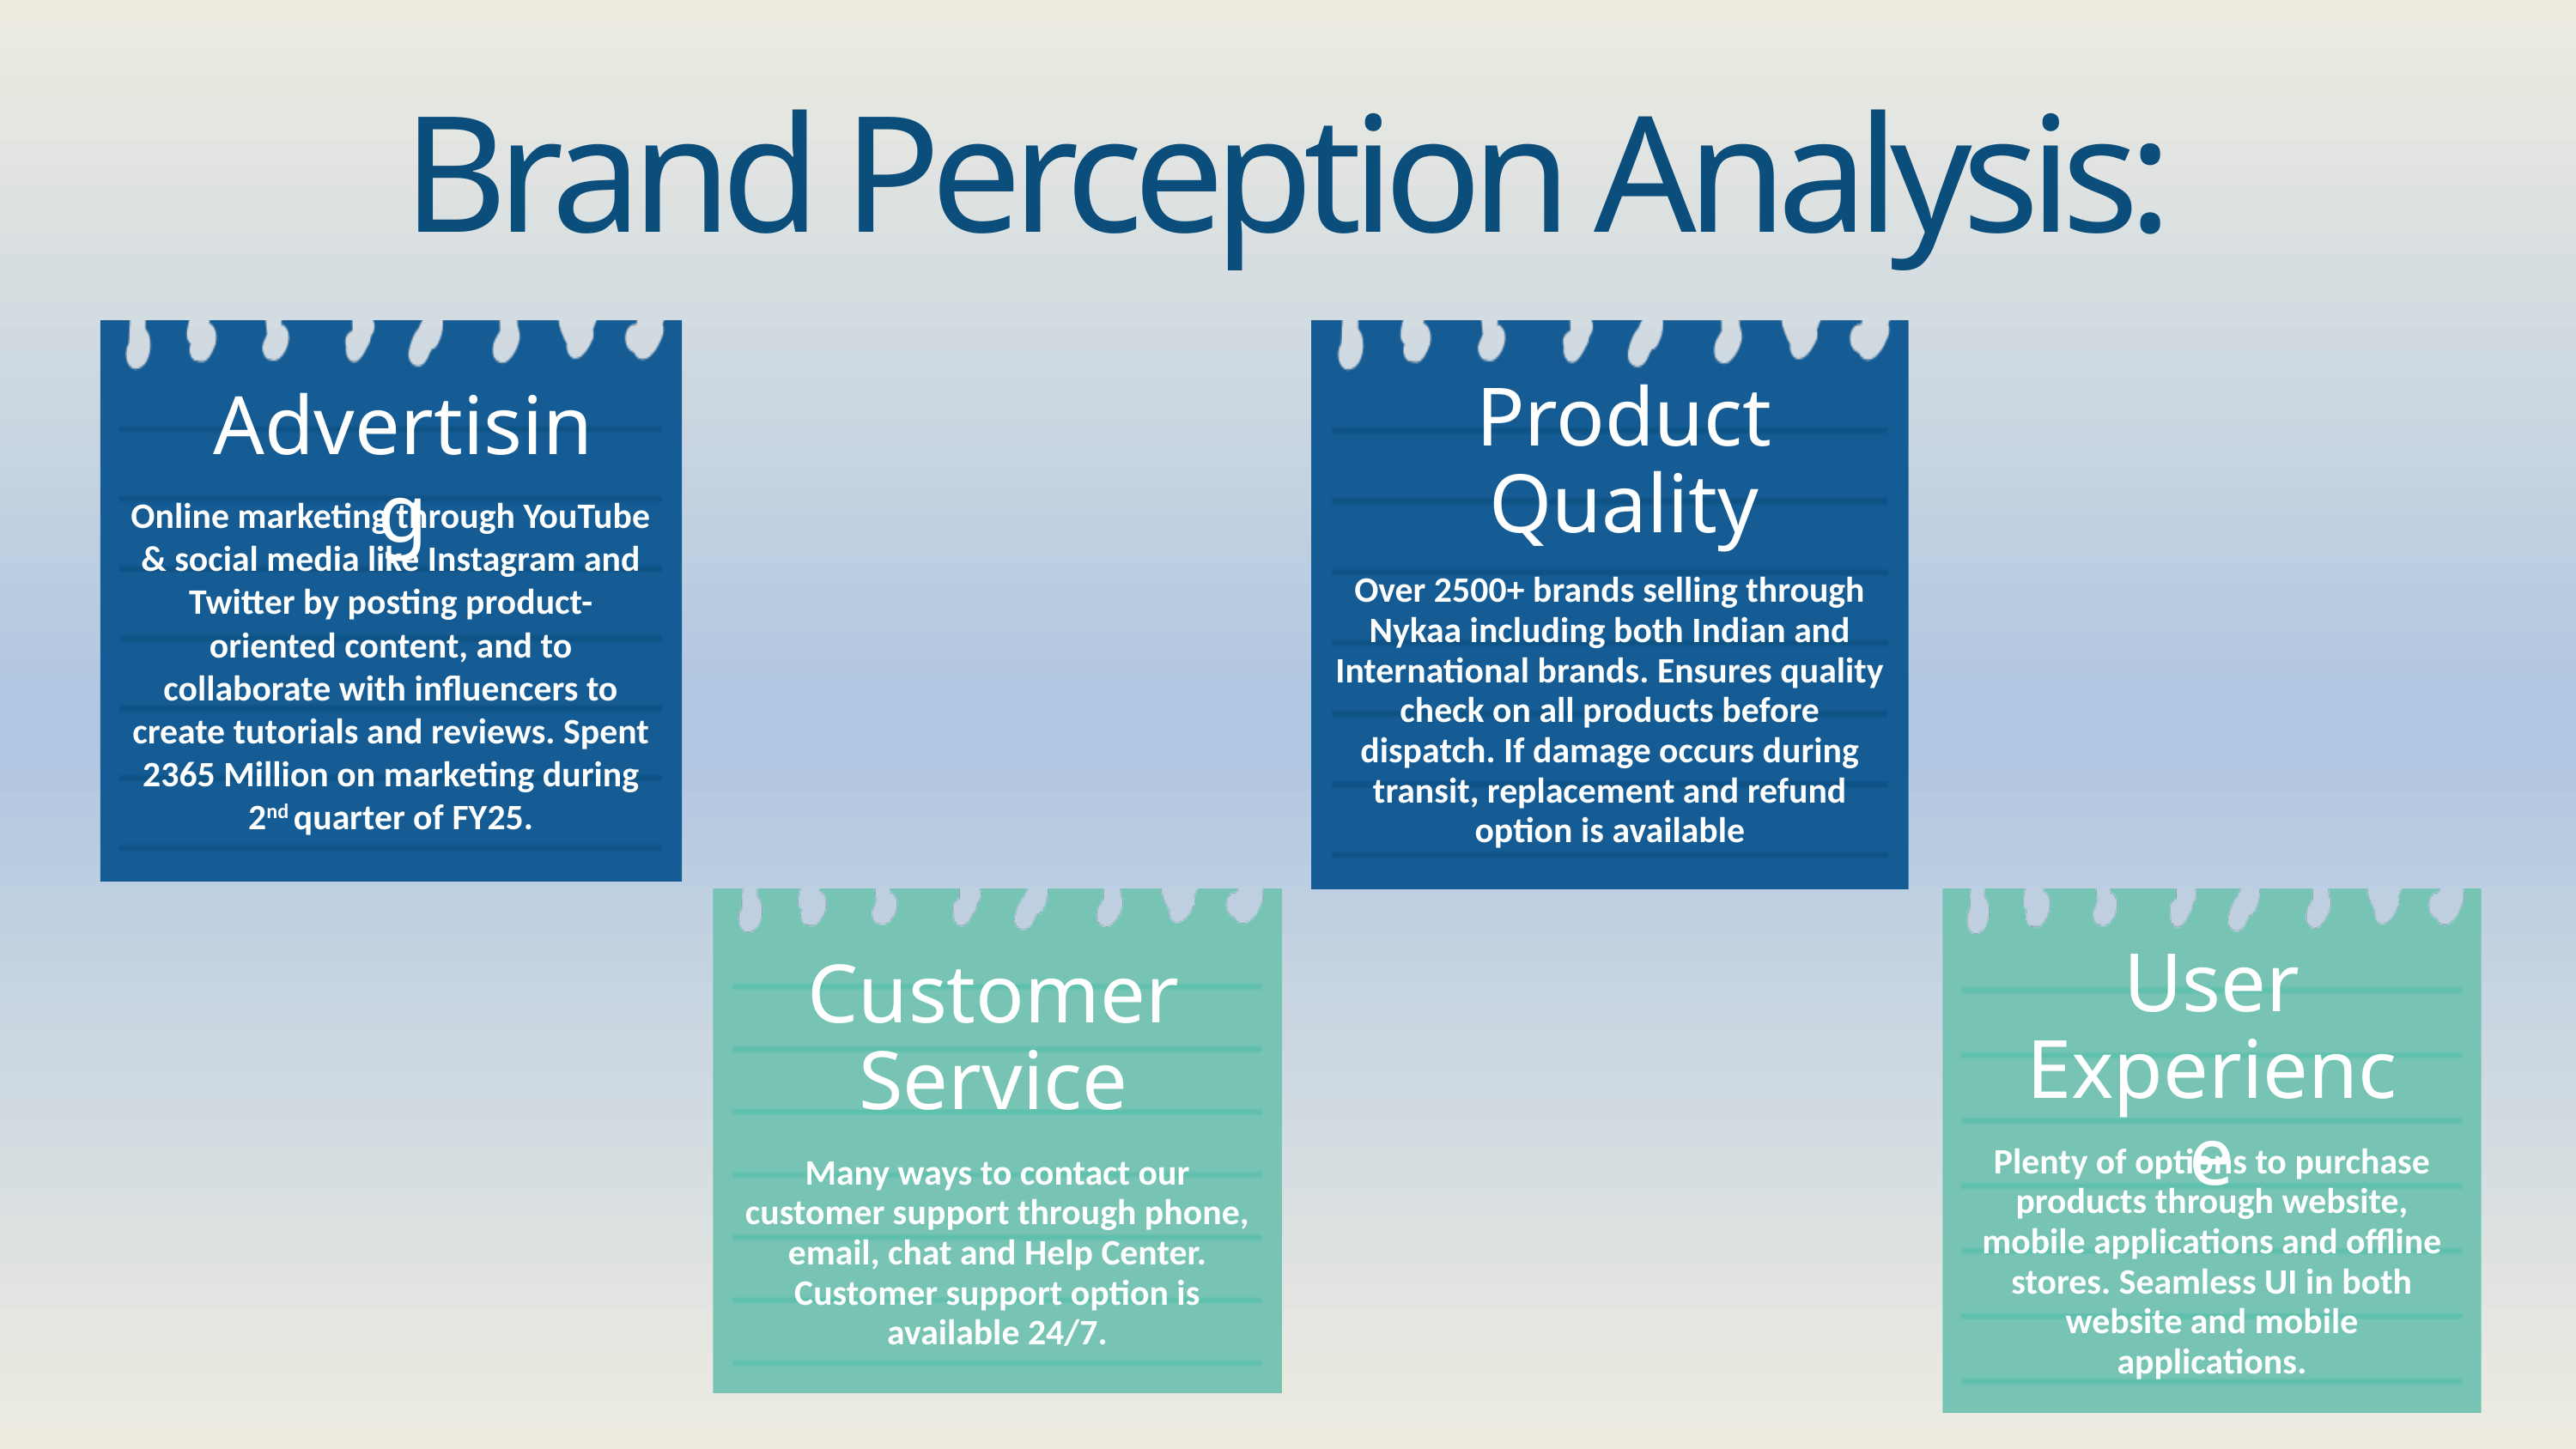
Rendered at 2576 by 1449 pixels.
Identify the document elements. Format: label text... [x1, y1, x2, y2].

text_box Plenty of options to purchase products through website, mobile applications and offline stores. Seamless UI in both website and mobile applications. [1975, 1140, 2449, 1381]
text_box [100, 320, 683, 882]
text_box Customer Service [756, 951, 1230, 1126]
text_box User Experience [2017, 940, 2407, 1140]
text_box [0, 0, 2576, 1449]
text_box Many ways to contact our customer support through phone, email, chat and Help Center. Customer support option is available 24/7. [744, 1151, 1250, 1352]
text_box [1942, 888, 2482, 1413]
text_box Online marketing through YouTube & social media like Instagram and Twitter by posting product-oriented content, and to collaborate with influencers to create tutorials and reviews. Spent 2365 Million on marketing during 2nd quarter of FY25. [125, 493, 656, 837]
text_box Advertising [205, 384, 601, 558]
text_box [713, 888, 1282, 1393]
text_box Brand Perception Analysis: [211, 109, 2365, 264]
text_box [1310, 320, 1909, 889]
text_box Product Quality [1394, 374, 1854, 549]
text_box Over 2500+ brands selling through Nykaa including both Indian and International brands. Ensures quality check on all products before dispatch. If damage occurs during transit, replacement and refund option is available [1333, 569, 1886, 851]
